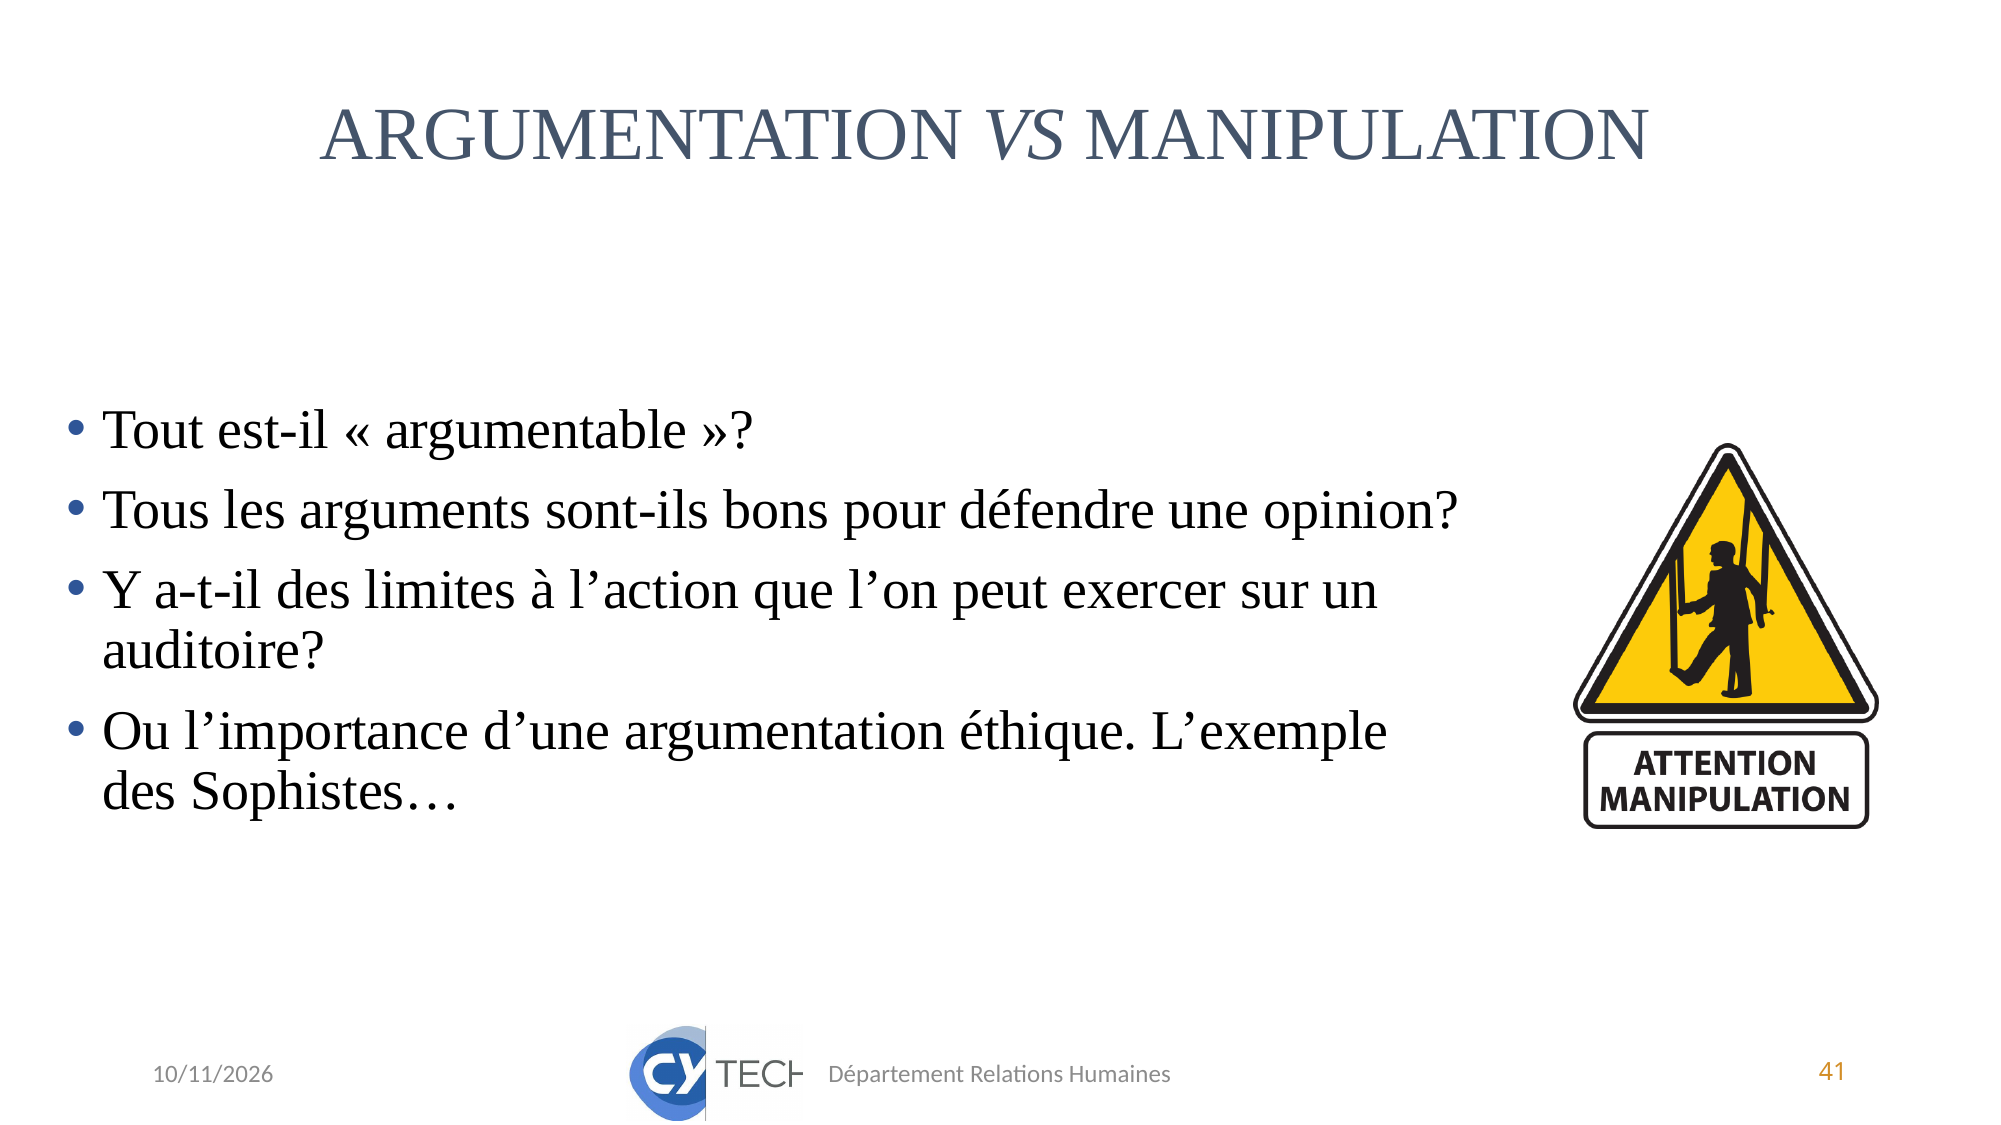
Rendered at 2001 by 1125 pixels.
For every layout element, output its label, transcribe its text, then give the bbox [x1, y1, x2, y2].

slide_number 41 [1412, 1042, 1863, 1103]
title ARGUMENTATION VS MANIPULATION [304, 41, 1696, 230]
picture [626, 1024, 803, 1121]
footer Département Relations Humaines [803, 1042, 1338, 1103]
picture [1573, 443, 1879, 829]
list Tout est-il « argumentable »? Tous les arguments sont-ils bons pour défendre une opinion? Y a-t-il des limites à l’action que l’on peut exercer sur un auditoire? Ou l’importance d’une argumentation éthique. L’exemple des Sophistes… [51, 392, 1487, 880]
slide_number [137, 1042, 588, 1103]
